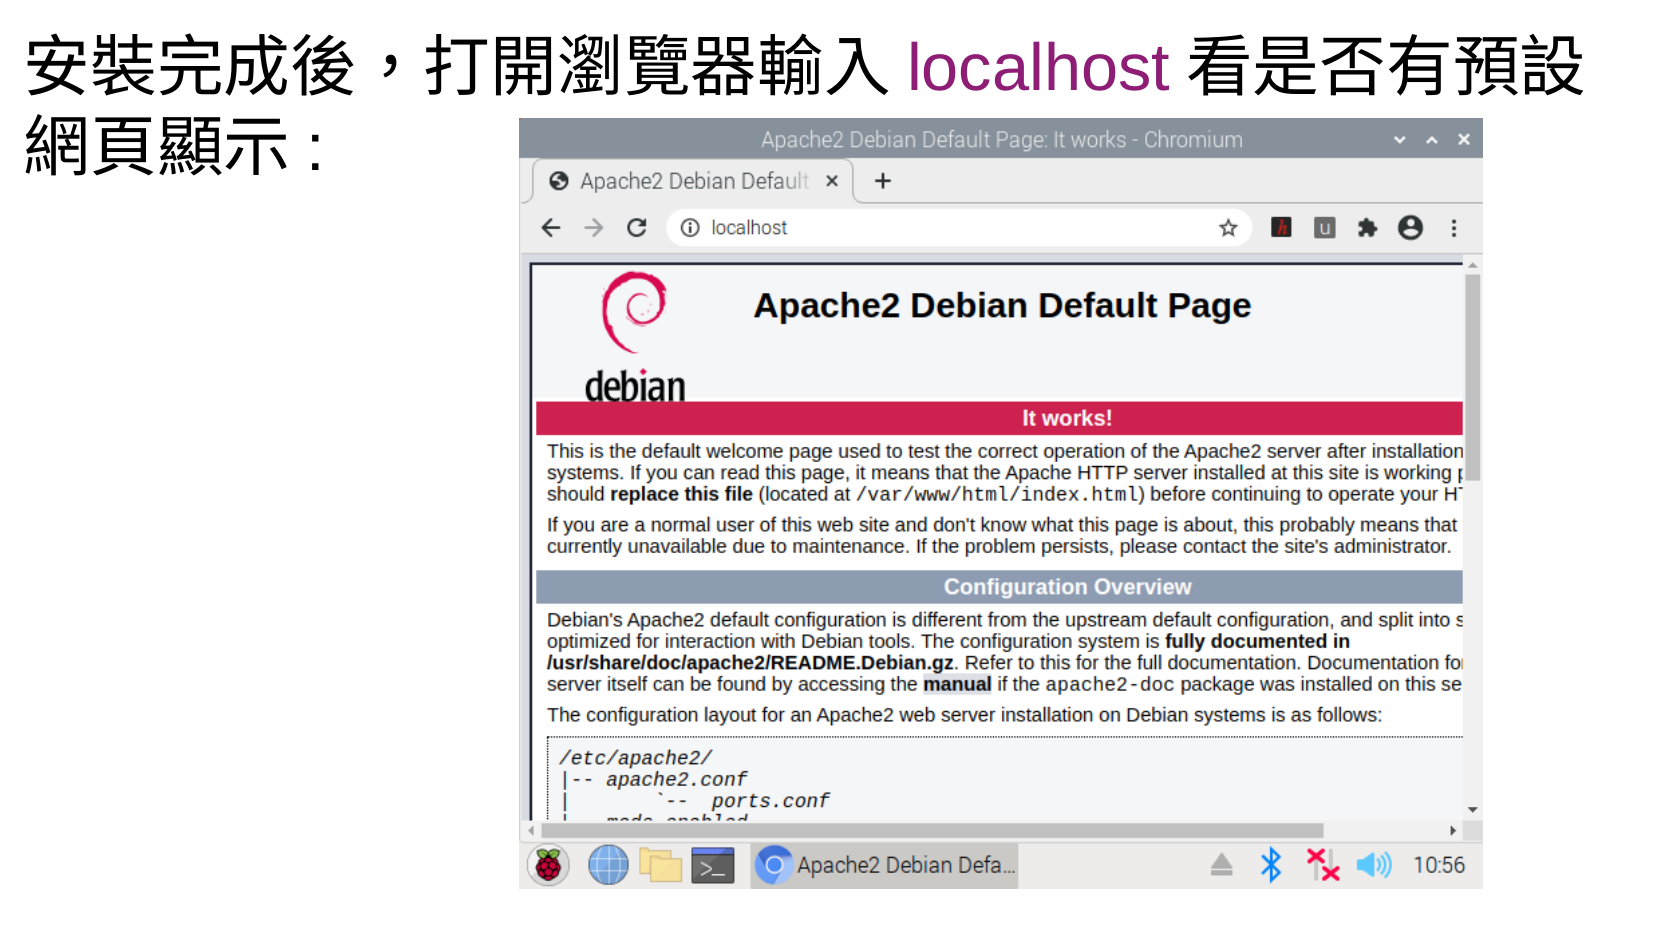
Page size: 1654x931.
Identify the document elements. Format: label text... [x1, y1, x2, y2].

picture [519, 117, 1483, 889]
text_box 安裝完成後，打開瀏覽器輸入localhost看是否有預設網頁顯示: [23, 7, 1642, 201]
